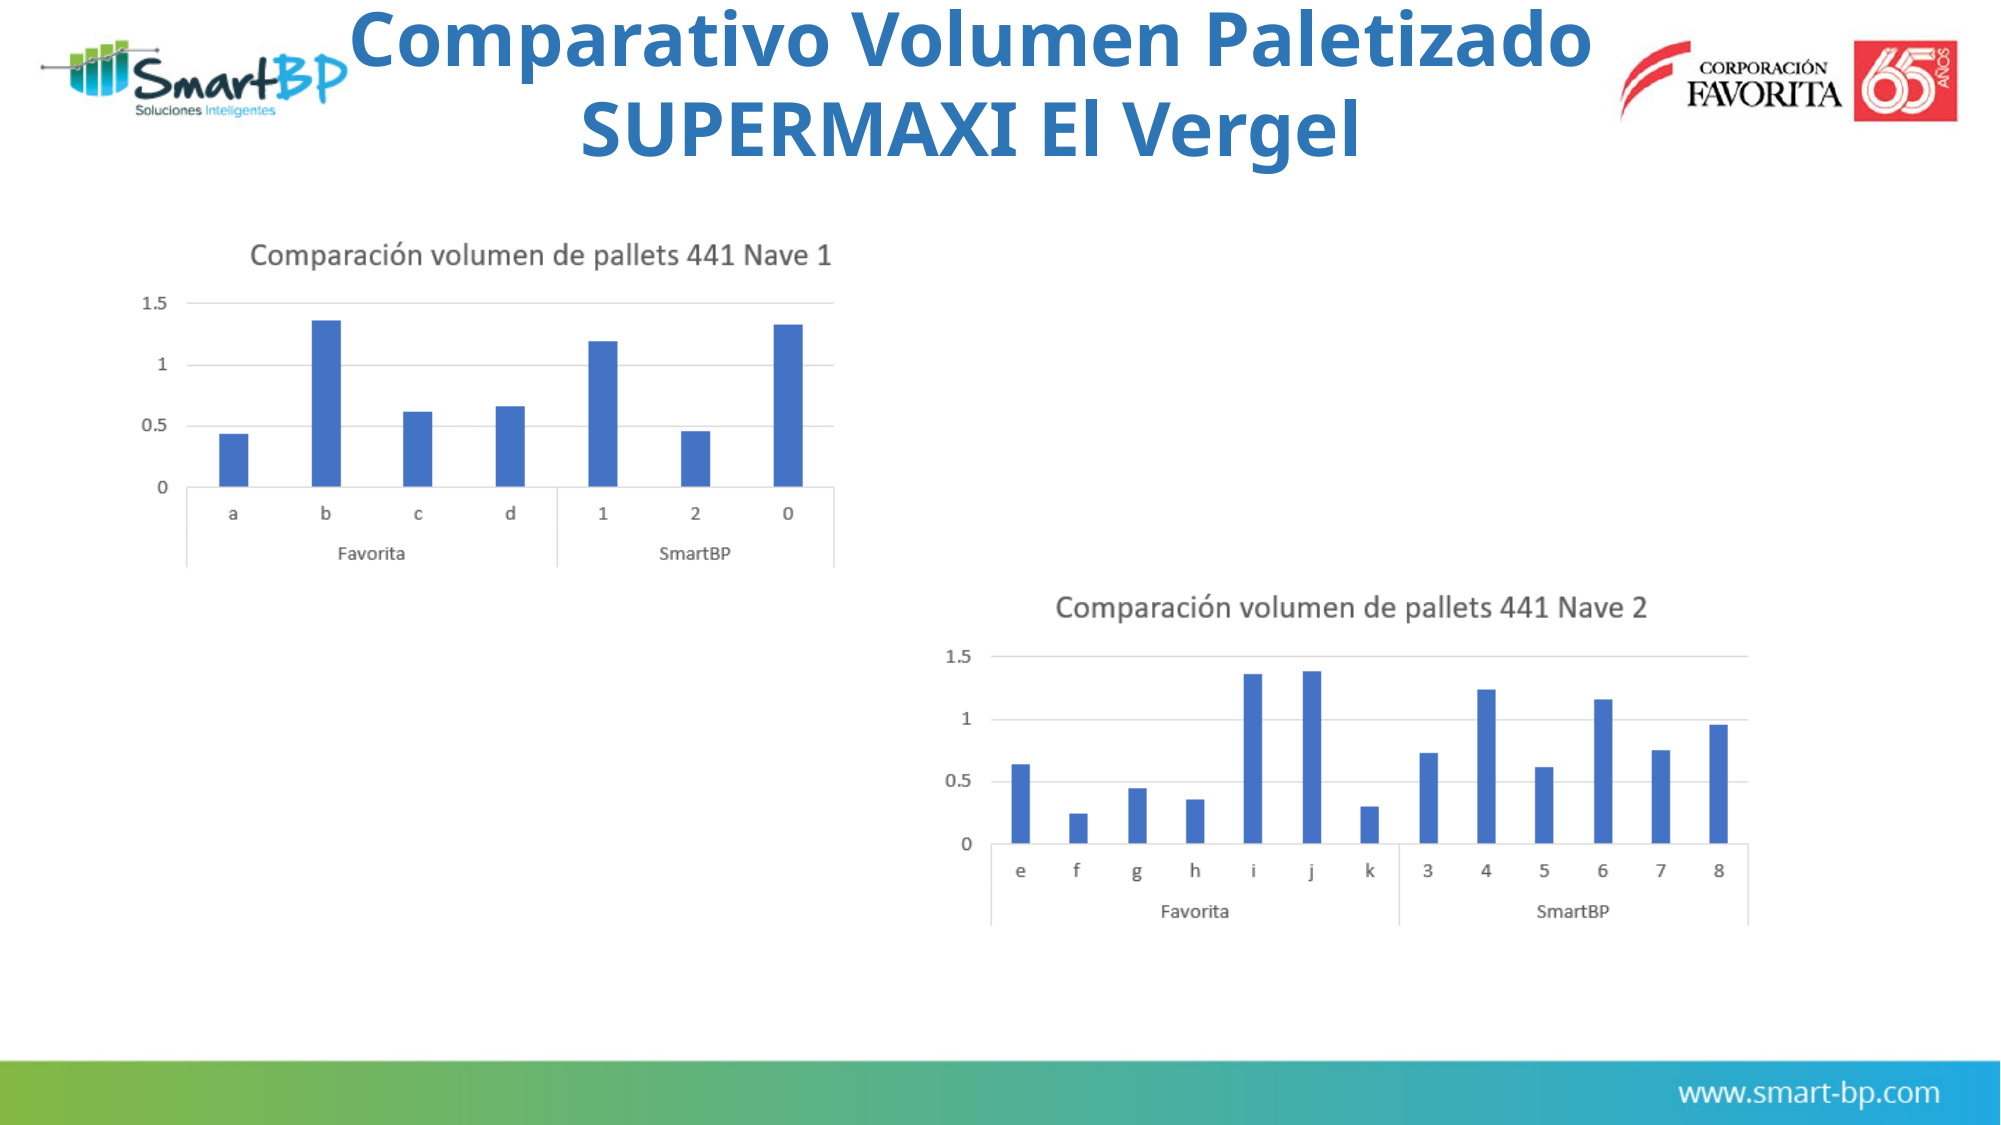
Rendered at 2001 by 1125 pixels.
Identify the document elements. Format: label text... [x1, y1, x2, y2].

picture [0, 0, 2001, 1125]
text_box Comparativo Volumen Paletizado SUPERMAXI El Vergel [321, 51, 1623, 112]
